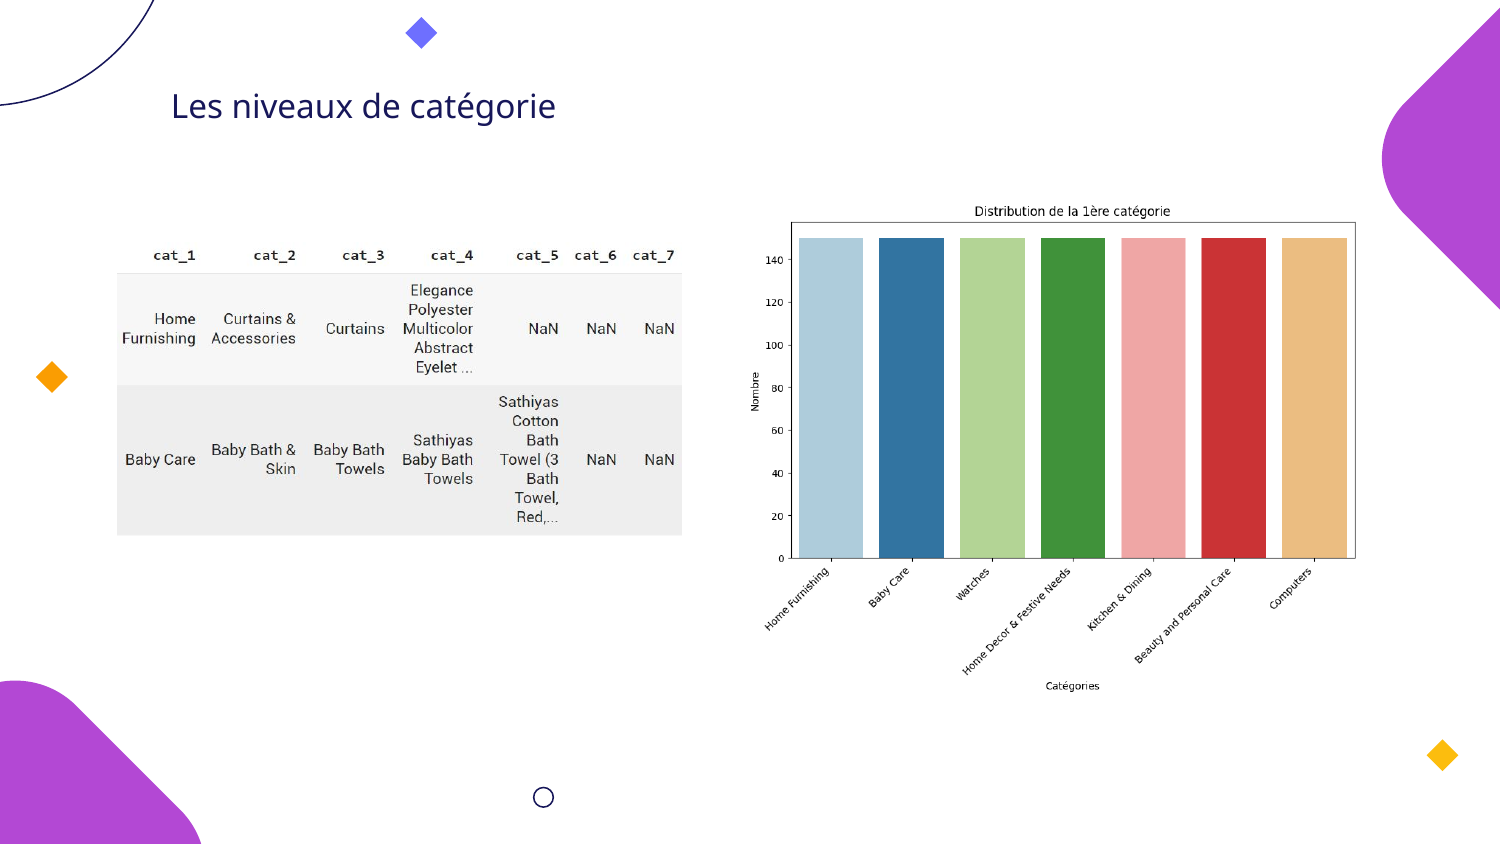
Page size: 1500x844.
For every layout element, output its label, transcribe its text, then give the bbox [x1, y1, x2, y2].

title Les niveaux de catégorie [155, 70, 670, 149]
picture [743, 198, 1362, 698]
picture [117, 242, 682, 537]
